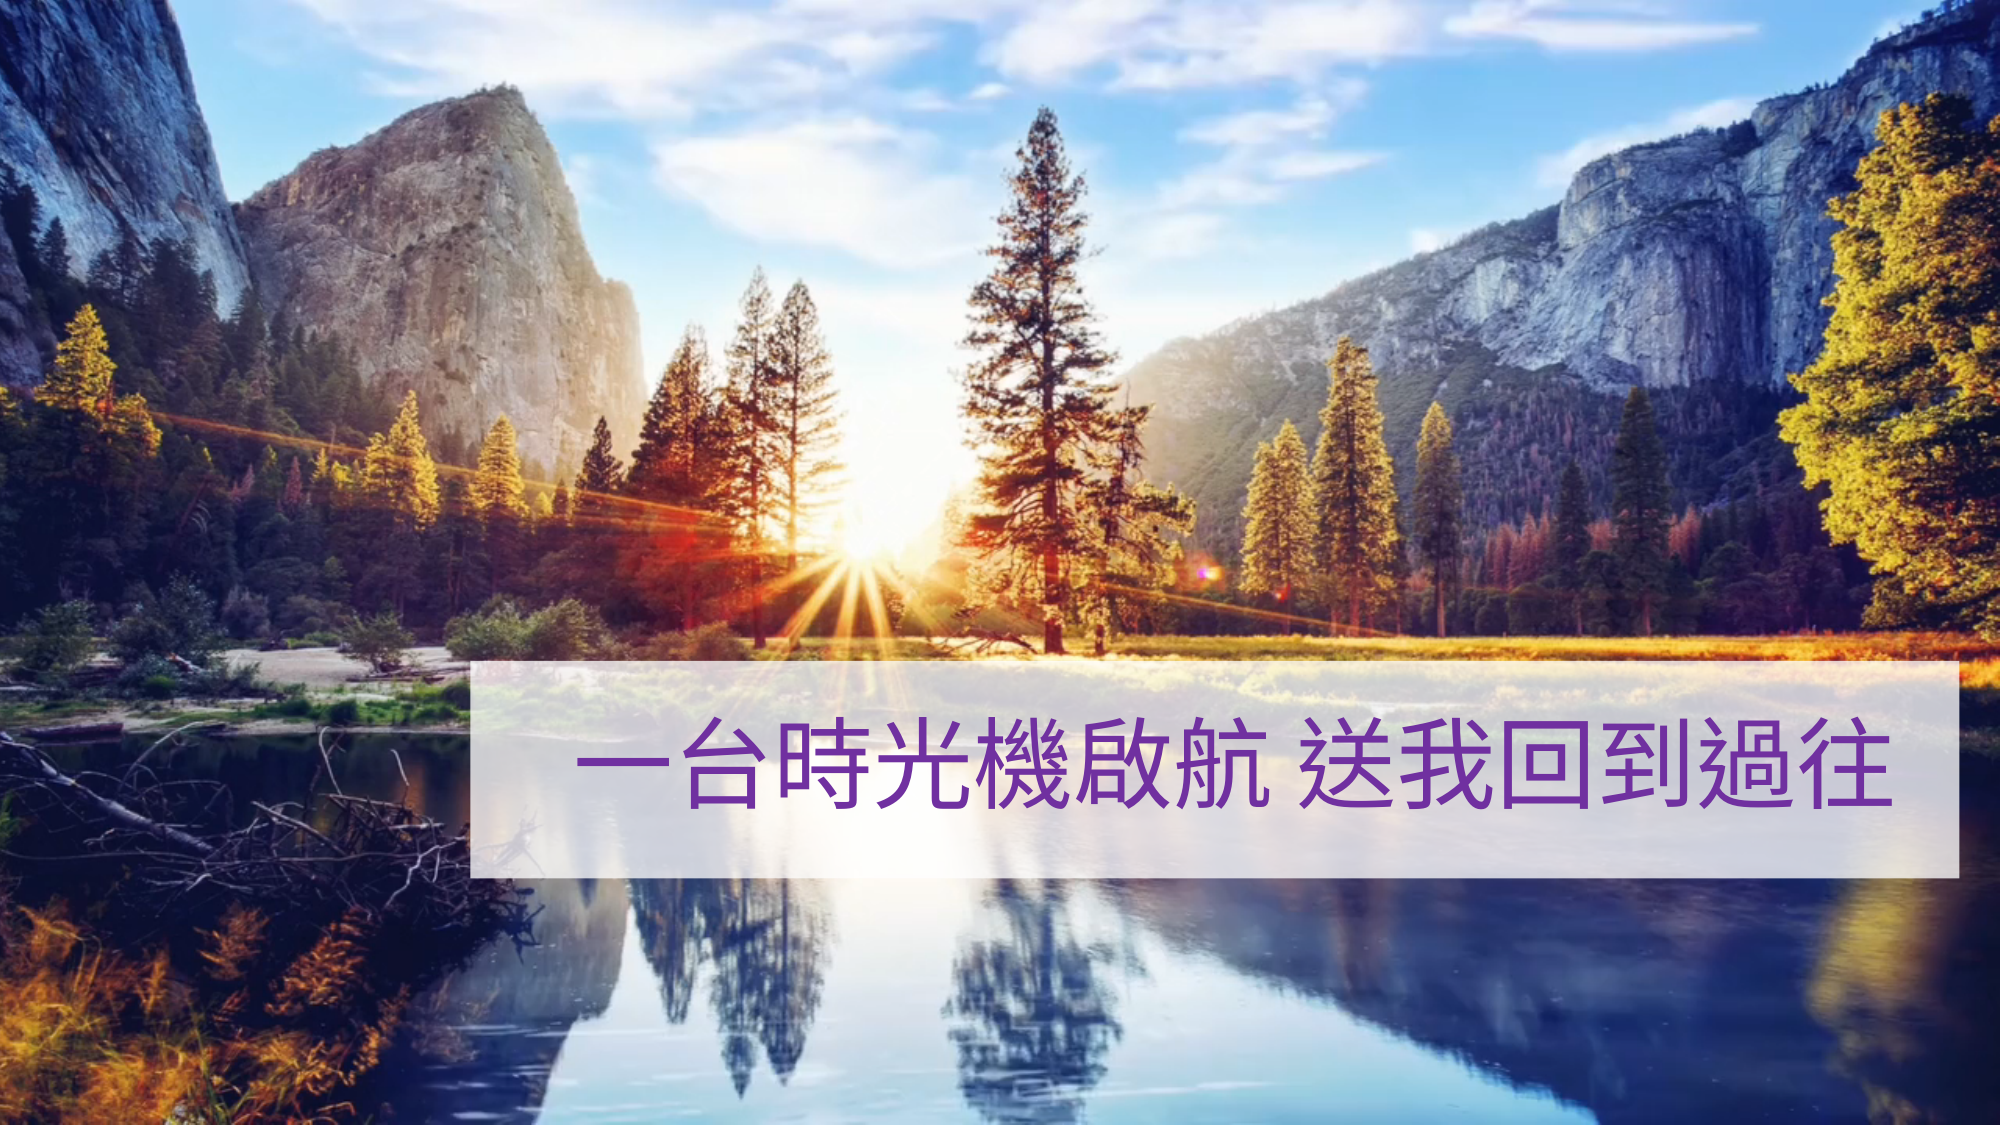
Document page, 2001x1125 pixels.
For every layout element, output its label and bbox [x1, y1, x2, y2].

list [0, 0, 2000, 1125]
